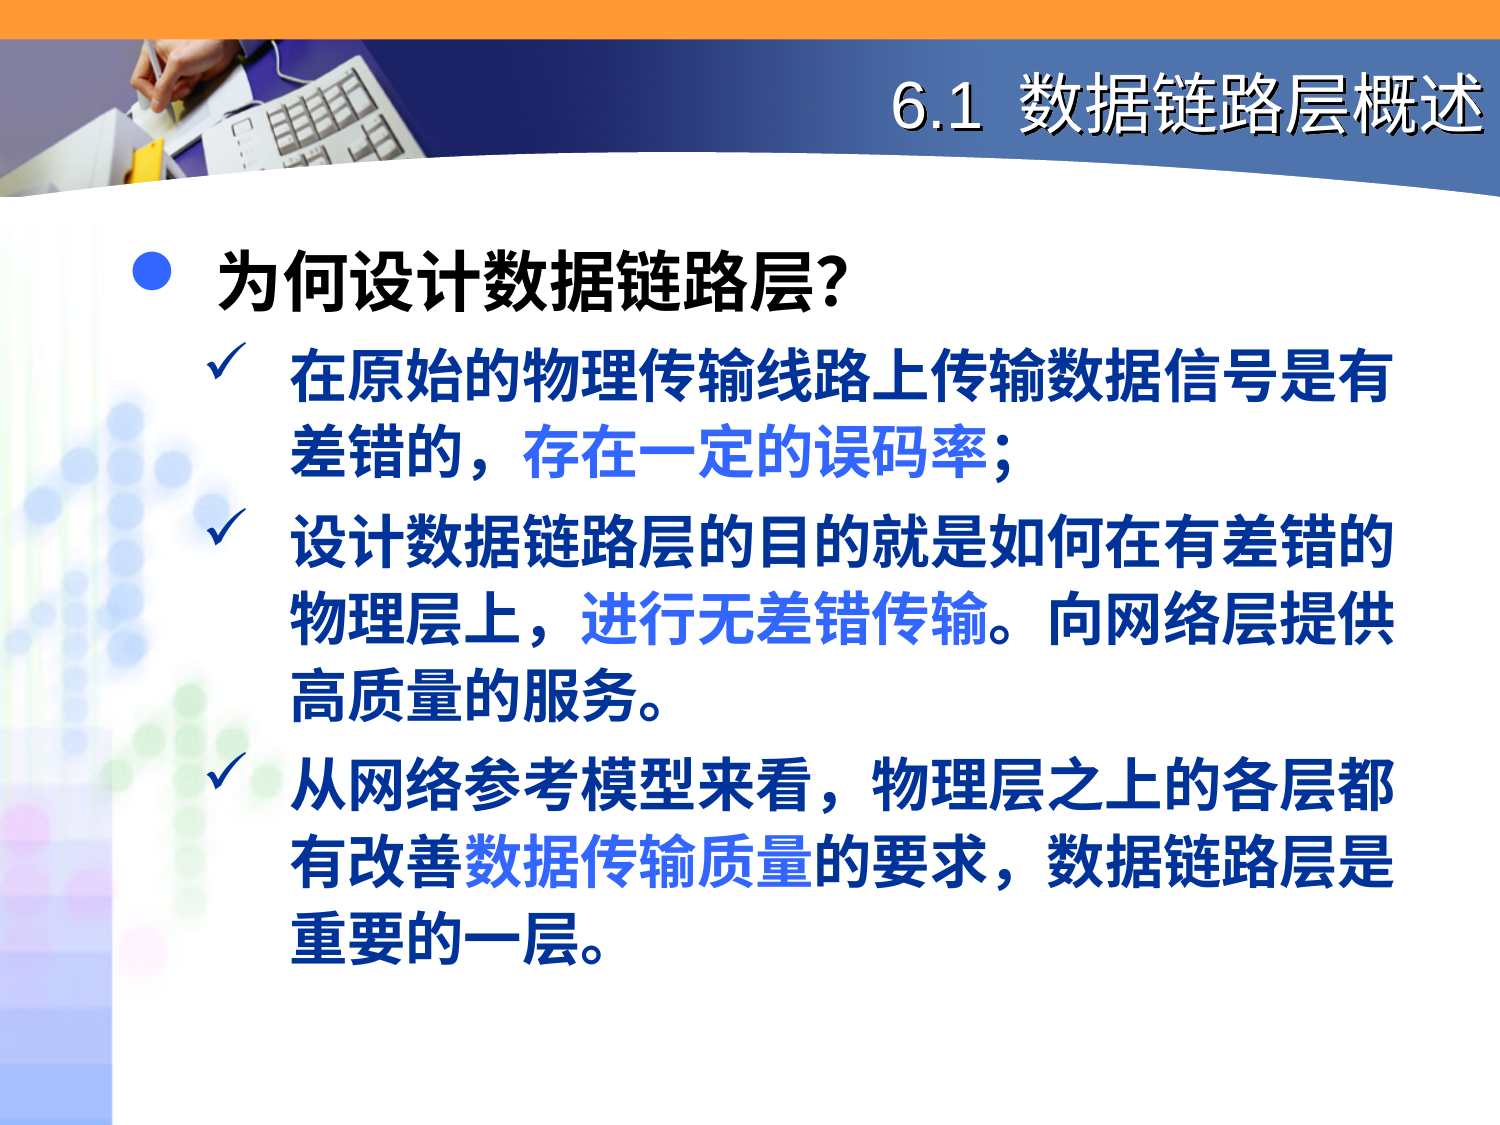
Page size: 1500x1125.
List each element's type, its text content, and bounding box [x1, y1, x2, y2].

picture [0, 40, 1500, 199]
title 6.1 数据链路层概述 [237, 42, 1500, 161]
picture [1137, 164, 1500, 199]
list 为何设计数据链路层？ 在原始的物理传输线路上传输数据信号是有差错的，存在一定的误码率； 设计数据链路层的目的就是如何在有差错的物理层上，进行无差错传输。向网络层提供高质量的服务。 从网络参考模型来看，物理层之上的各层都有改善数据传输质量的要求，数据链路层是重要的一层。 [112, 231, 1423, 988]
picture [0, 225, 1500, 1125]
